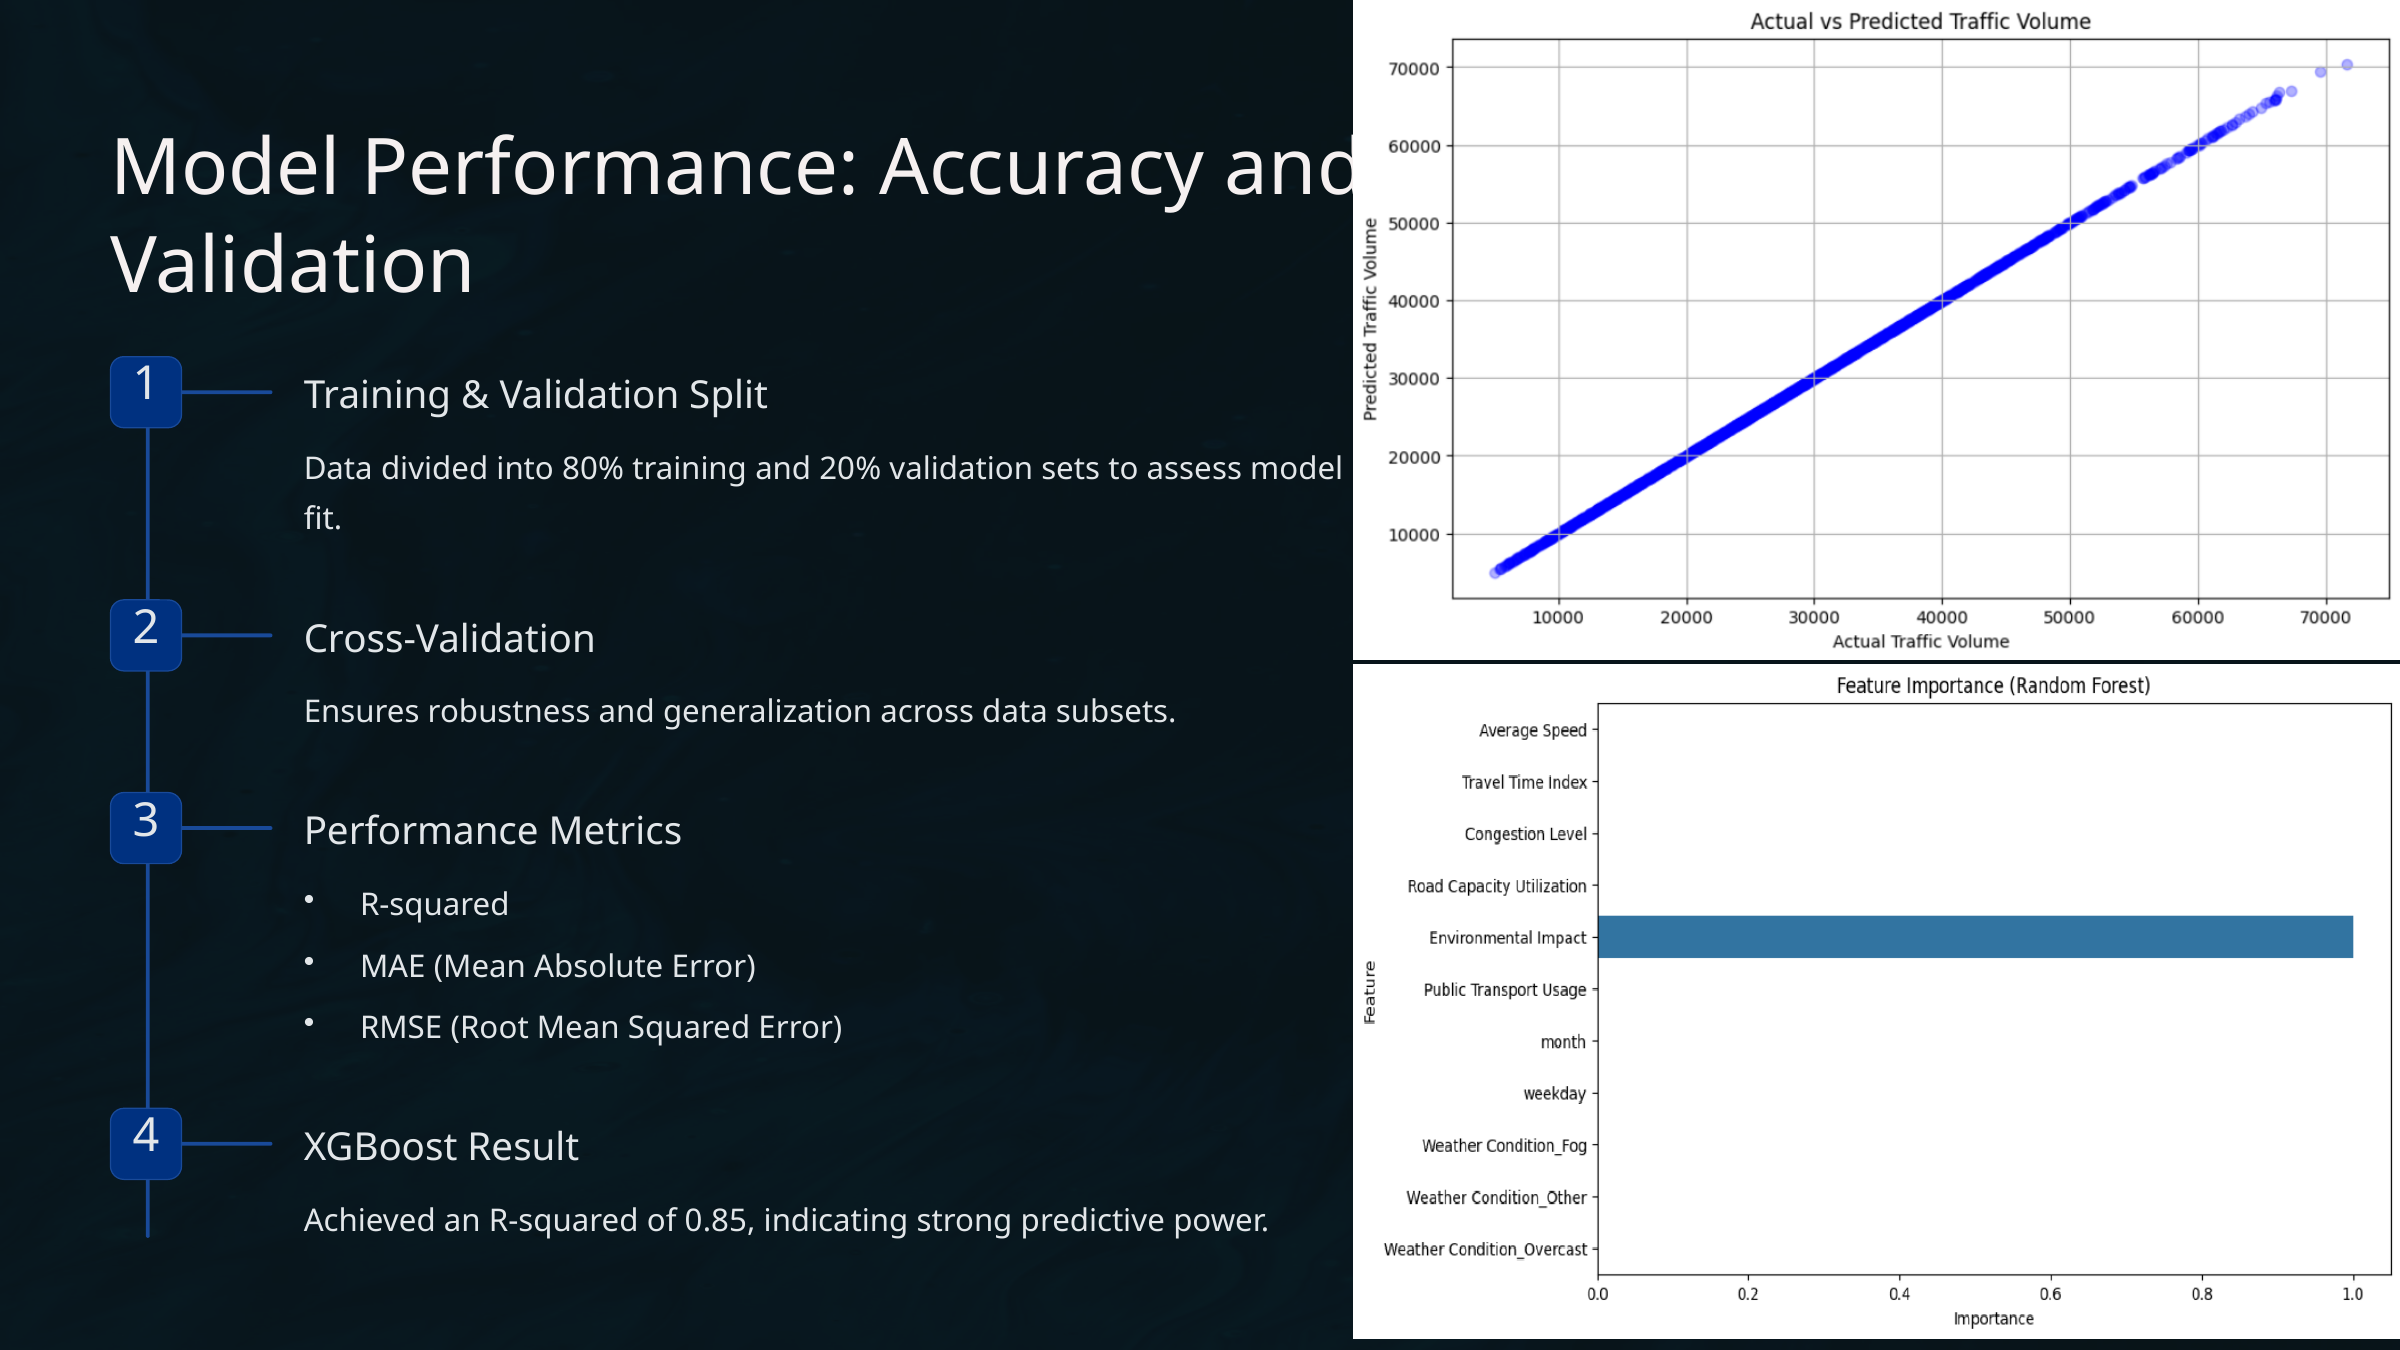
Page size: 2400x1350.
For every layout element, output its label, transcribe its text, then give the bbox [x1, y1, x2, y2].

text_box Data divided into 80% training and 20% validation sets to assess model fit. [303, 435, 1353, 537]
text_box Training & Validation Split [303, 367, 808, 417]
text_box [145, 671, 150, 792]
text_box Performance Metrics [303, 803, 703, 853]
text_box [110, 599, 182, 671]
text_box Achieved an R-squared of 0.85, indicating strong predictive power. [303, 1187, 1353, 1238]
text_box 2 [122, 605, 170, 665]
text_box [182, 826, 273, 830]
picture [1353, 0, 2400, 661]
text_box RMSE (Root Mean Squared Error) [303, 994, 1353, 1046]
text_box [145, 864, 150, 1108]
text_box Model Performance: Accuracy and Validation [110, 112, 1353, 310]
text_box [182, 633, 273, 638]
text_box MAE (Mean Absolute Error) [303, 933, 1353, 984]
text_box 3 [122, 798, 170, 858]
text_box [110, 1108, 182, 1180]
text_box [110, 792, 182, 864]
text_box [182, 390, 273, 395]
text_box 4 [122, 1114, 170, 1174]
text_box R-squared [303, 871, 1353, 923]
text_box Cross-Validation [303, 610, 699, 661]
text_box [145, 428, 150, 599]
picture [1353, 664, 2400, 1339]
text_box XGBoost Result [303, 1119, 699, 1169]
text_box [182, 1141, 273, 1146]
text_box [110, 356, 182, 428]
text_box Ensures robustness and generalization across data subsets. [303, 678, 1353, 730]
text_box [145, 1180, 150, 1238]
text_box 1 [122, 362, 170, 422]
